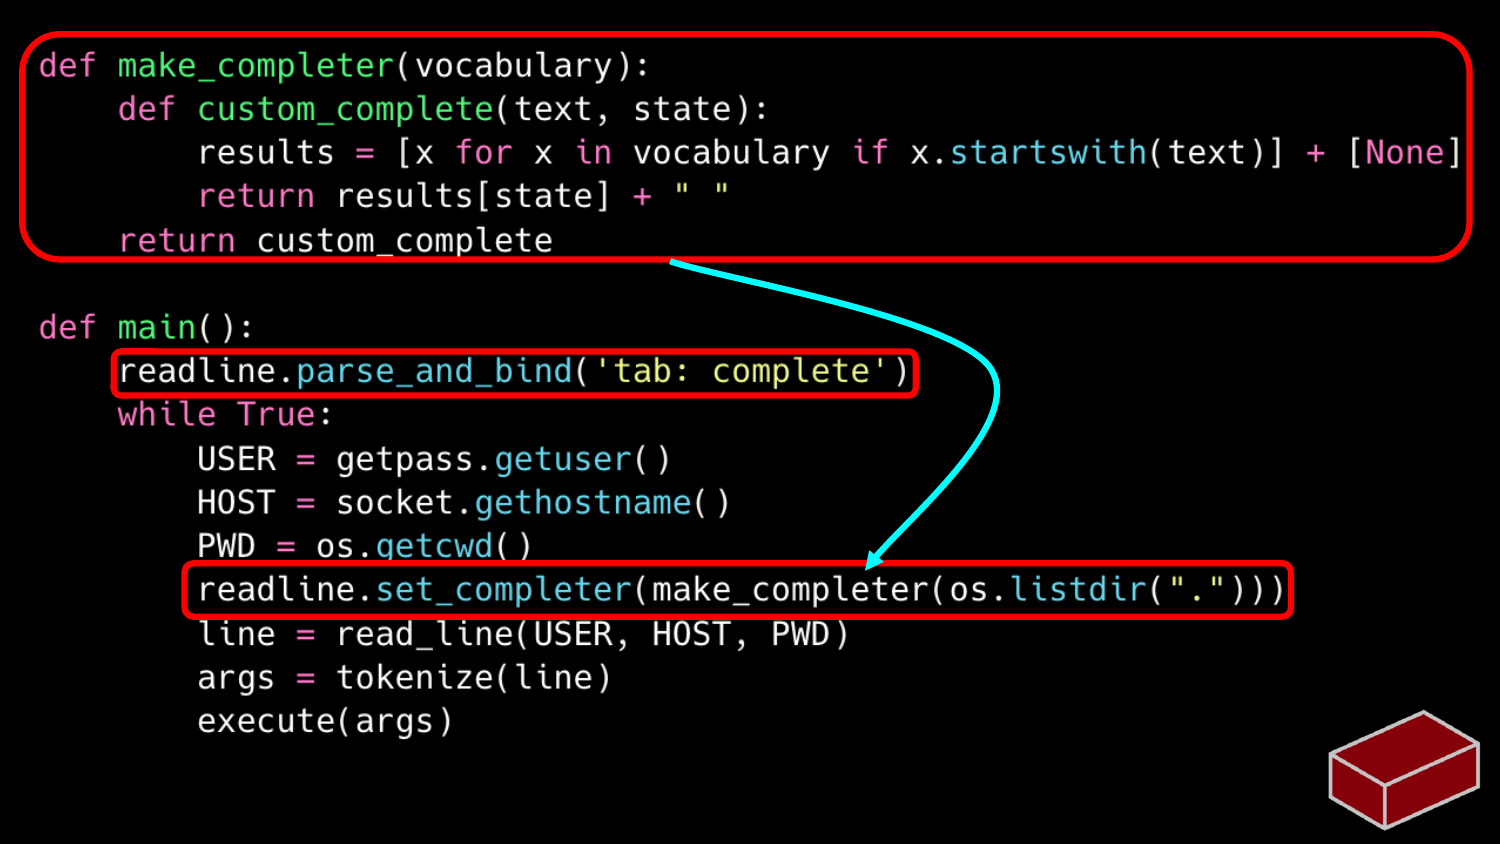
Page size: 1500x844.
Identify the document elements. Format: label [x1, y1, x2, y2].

picture [30, 40, 1489, 837]
text_box [41, 34, 1451, 39]
